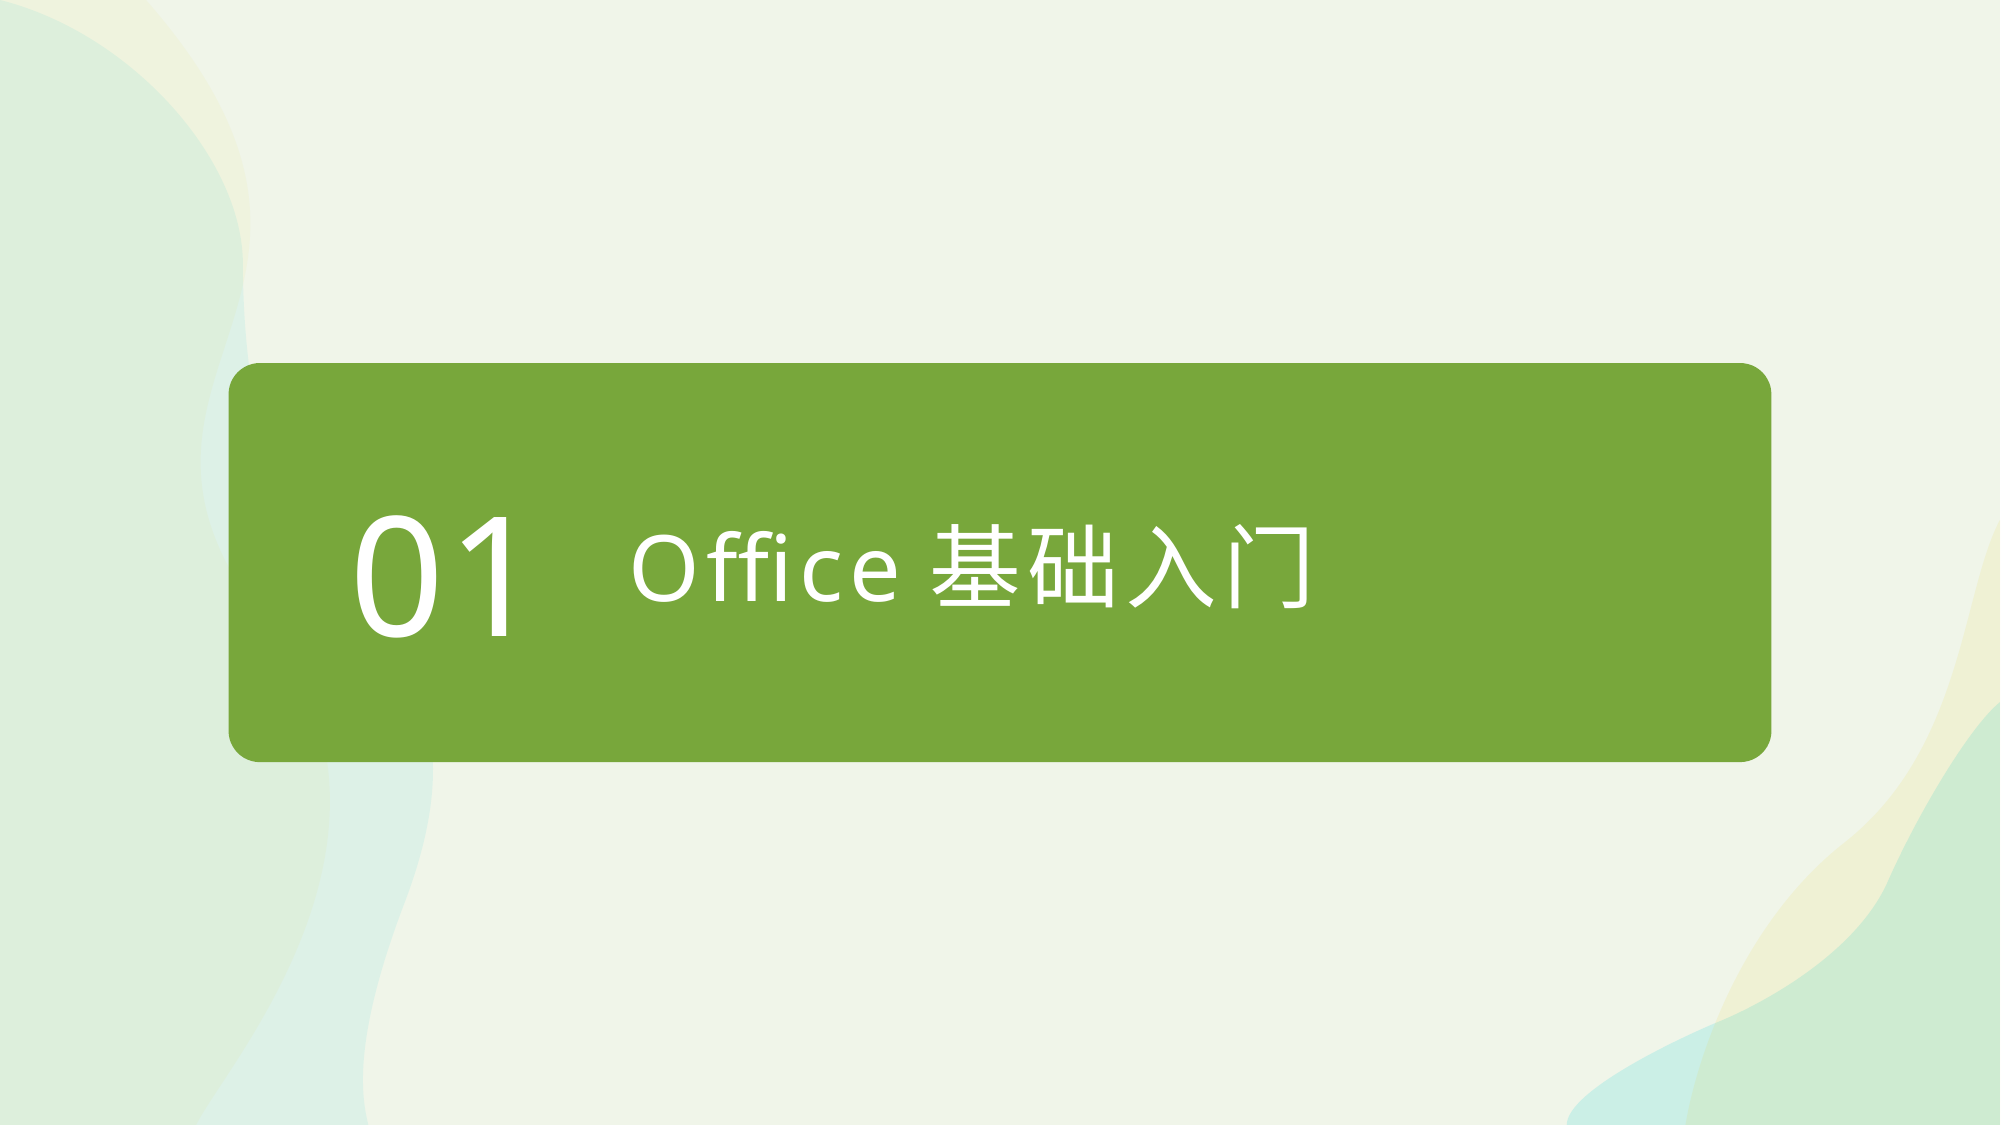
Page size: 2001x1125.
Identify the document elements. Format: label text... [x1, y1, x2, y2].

title Office基础入门 [628, 417, 1670, 708]
list 01 [285, 451, 544, 674]
